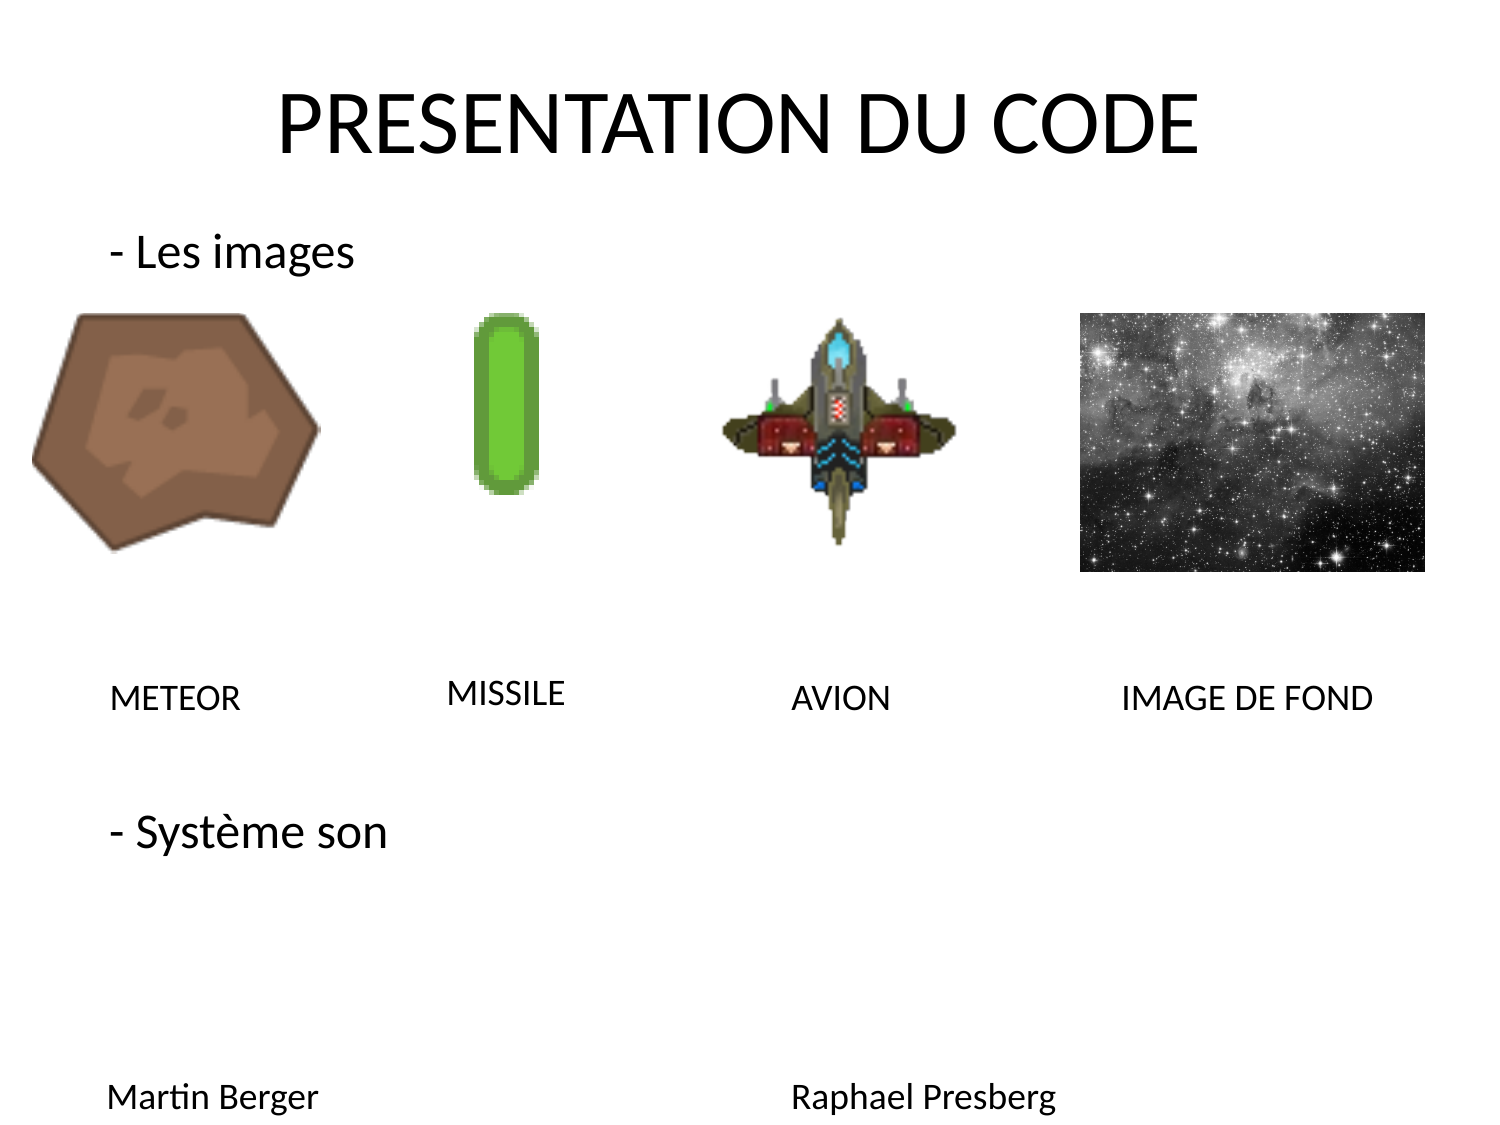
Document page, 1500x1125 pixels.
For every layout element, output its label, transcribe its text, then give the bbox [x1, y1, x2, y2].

text_box - Les images [94, 211, 371, 287]
text_box METEOR [94, 665, 256, 725]
picture [1080, 313, 1426, 573]
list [0, 313, 395, 554]
picture [474, 313, 539, 496]
title PRESENTATION DU CODE [75, 22, 1425, 211]
text_box AVION [776, 665, 907, 725]
text_box Martin Berger Raphael Presberg Alexis Geiger [91, 1064, 1500, 1125]
text_box - Système son [94, 790, 404, 866]
picture [720, 313, 961, 554]
text_box IMAGE DE FOND [1106, 665, 1397, 725]
text_box MISSILE [431, 660, 581, 721]
